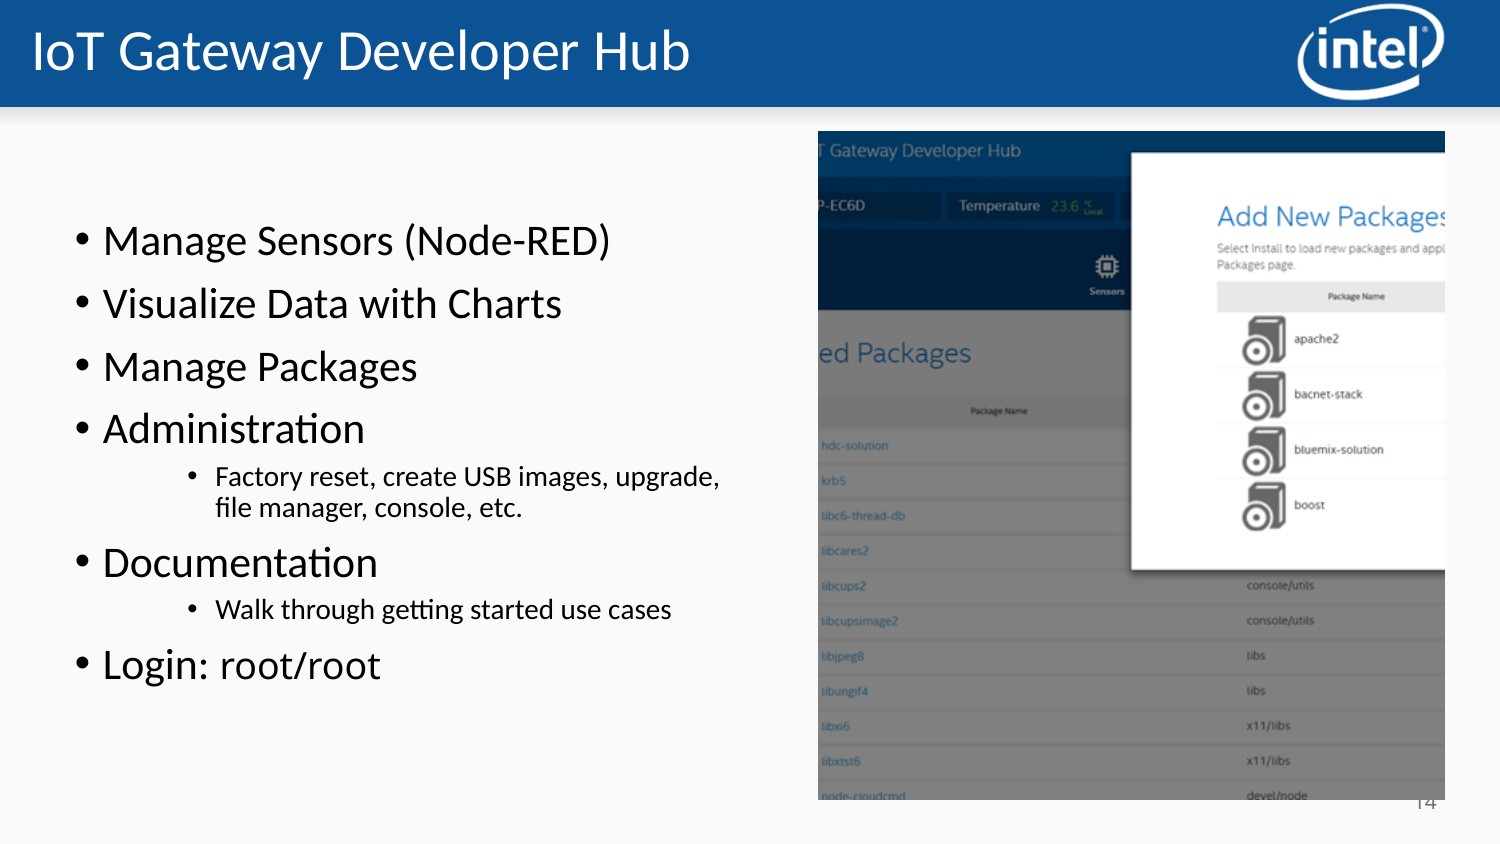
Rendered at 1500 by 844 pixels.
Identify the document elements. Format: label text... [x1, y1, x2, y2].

slide_number 14 [1398, 770, 1489, 835]
list Manage Sensors (Node-RED) Visualize Data with Charts Manage Packages Administration Factory reset, create USB images, upgrade, file manager, console, etc. Documentation Walk through getting started use cases Login: root/root [74, 217, 732, 780]
picture [817, 130, 1445, 801]
title IoT Gateway Developer Hub [16, 2, 1464, 102]
